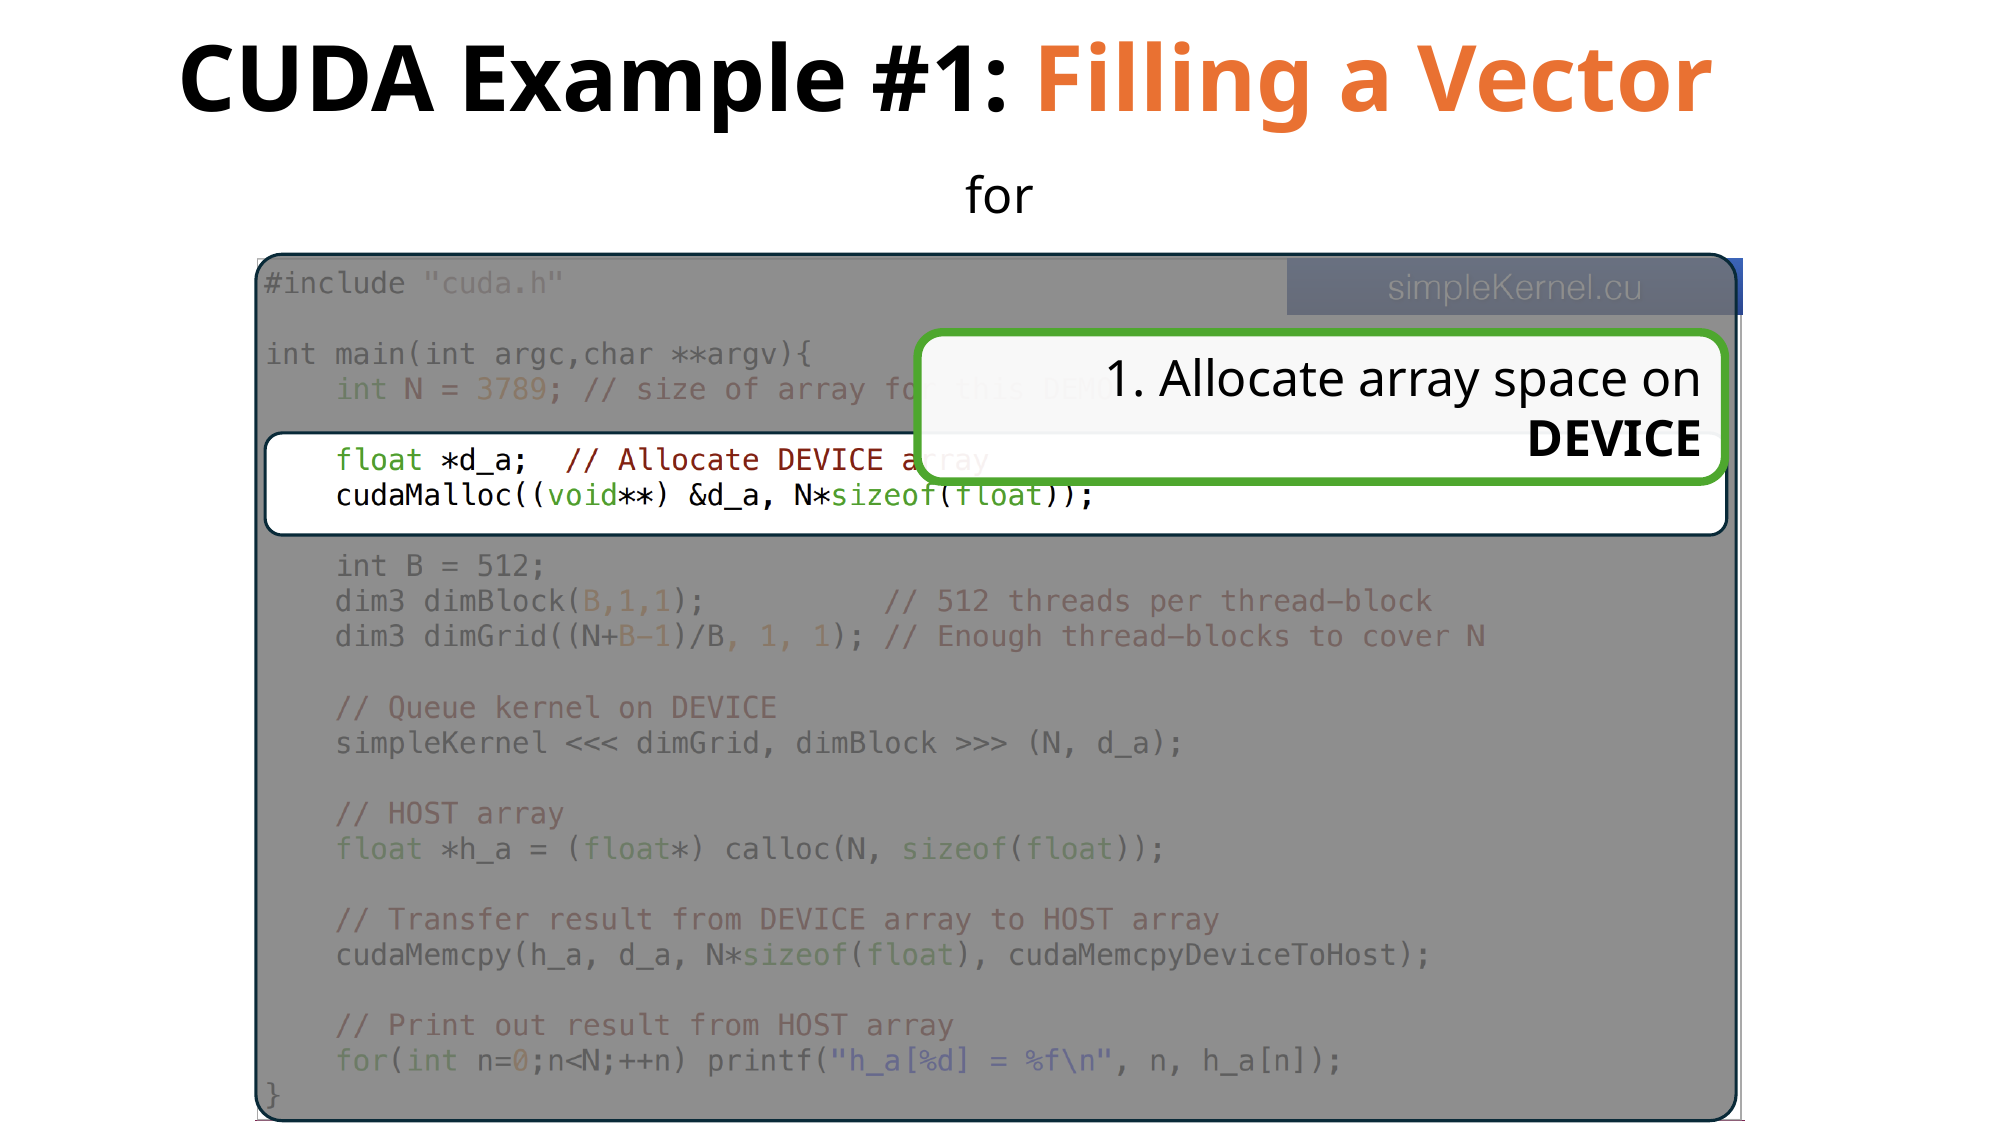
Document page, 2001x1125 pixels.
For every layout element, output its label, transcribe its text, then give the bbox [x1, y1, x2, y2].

picture [255, 253, 1745, 1122]
title CUDA Example #1: Filling a Vector [162, 0, 1888, 191]
